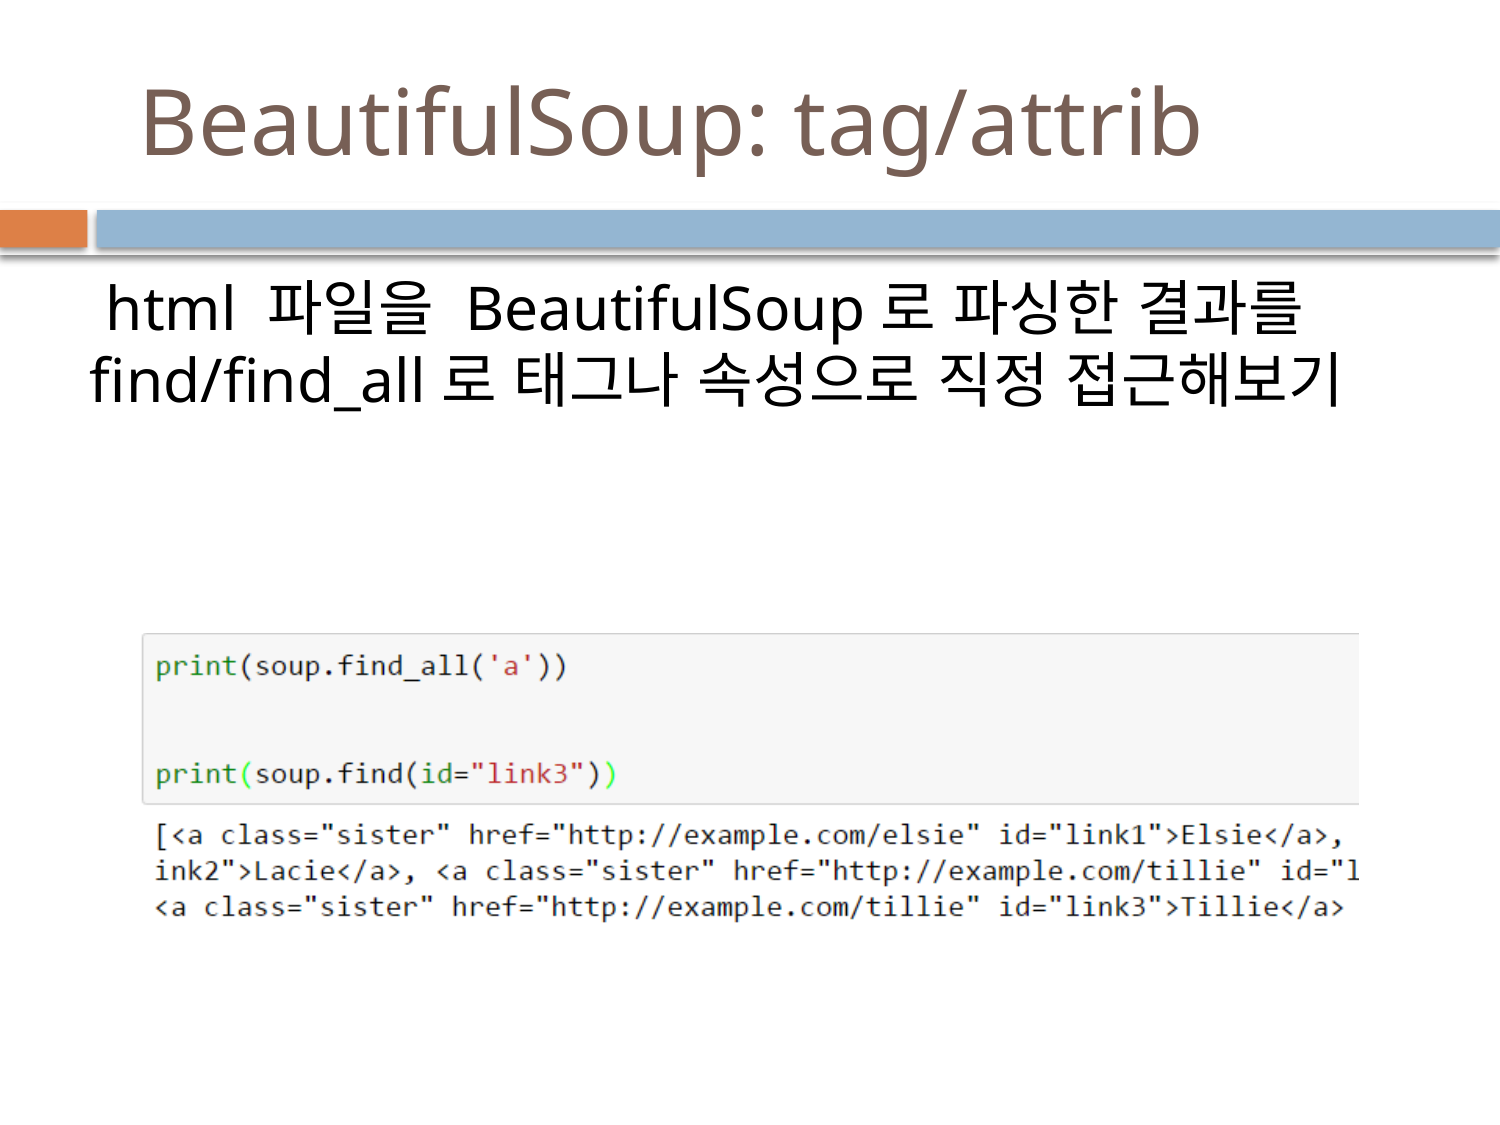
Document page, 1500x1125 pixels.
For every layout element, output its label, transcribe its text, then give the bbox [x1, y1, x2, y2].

list html 파일을 BeautifulSoup로 파싱한 결과를 find/find_all로 태그나 속성으로 직정 접근해보기 [75, 262, 1425, 468]
title BeautifulSoup: tag/attrib [100, 37, 1438, 200]
picture [138, 632, 1359, 936]
